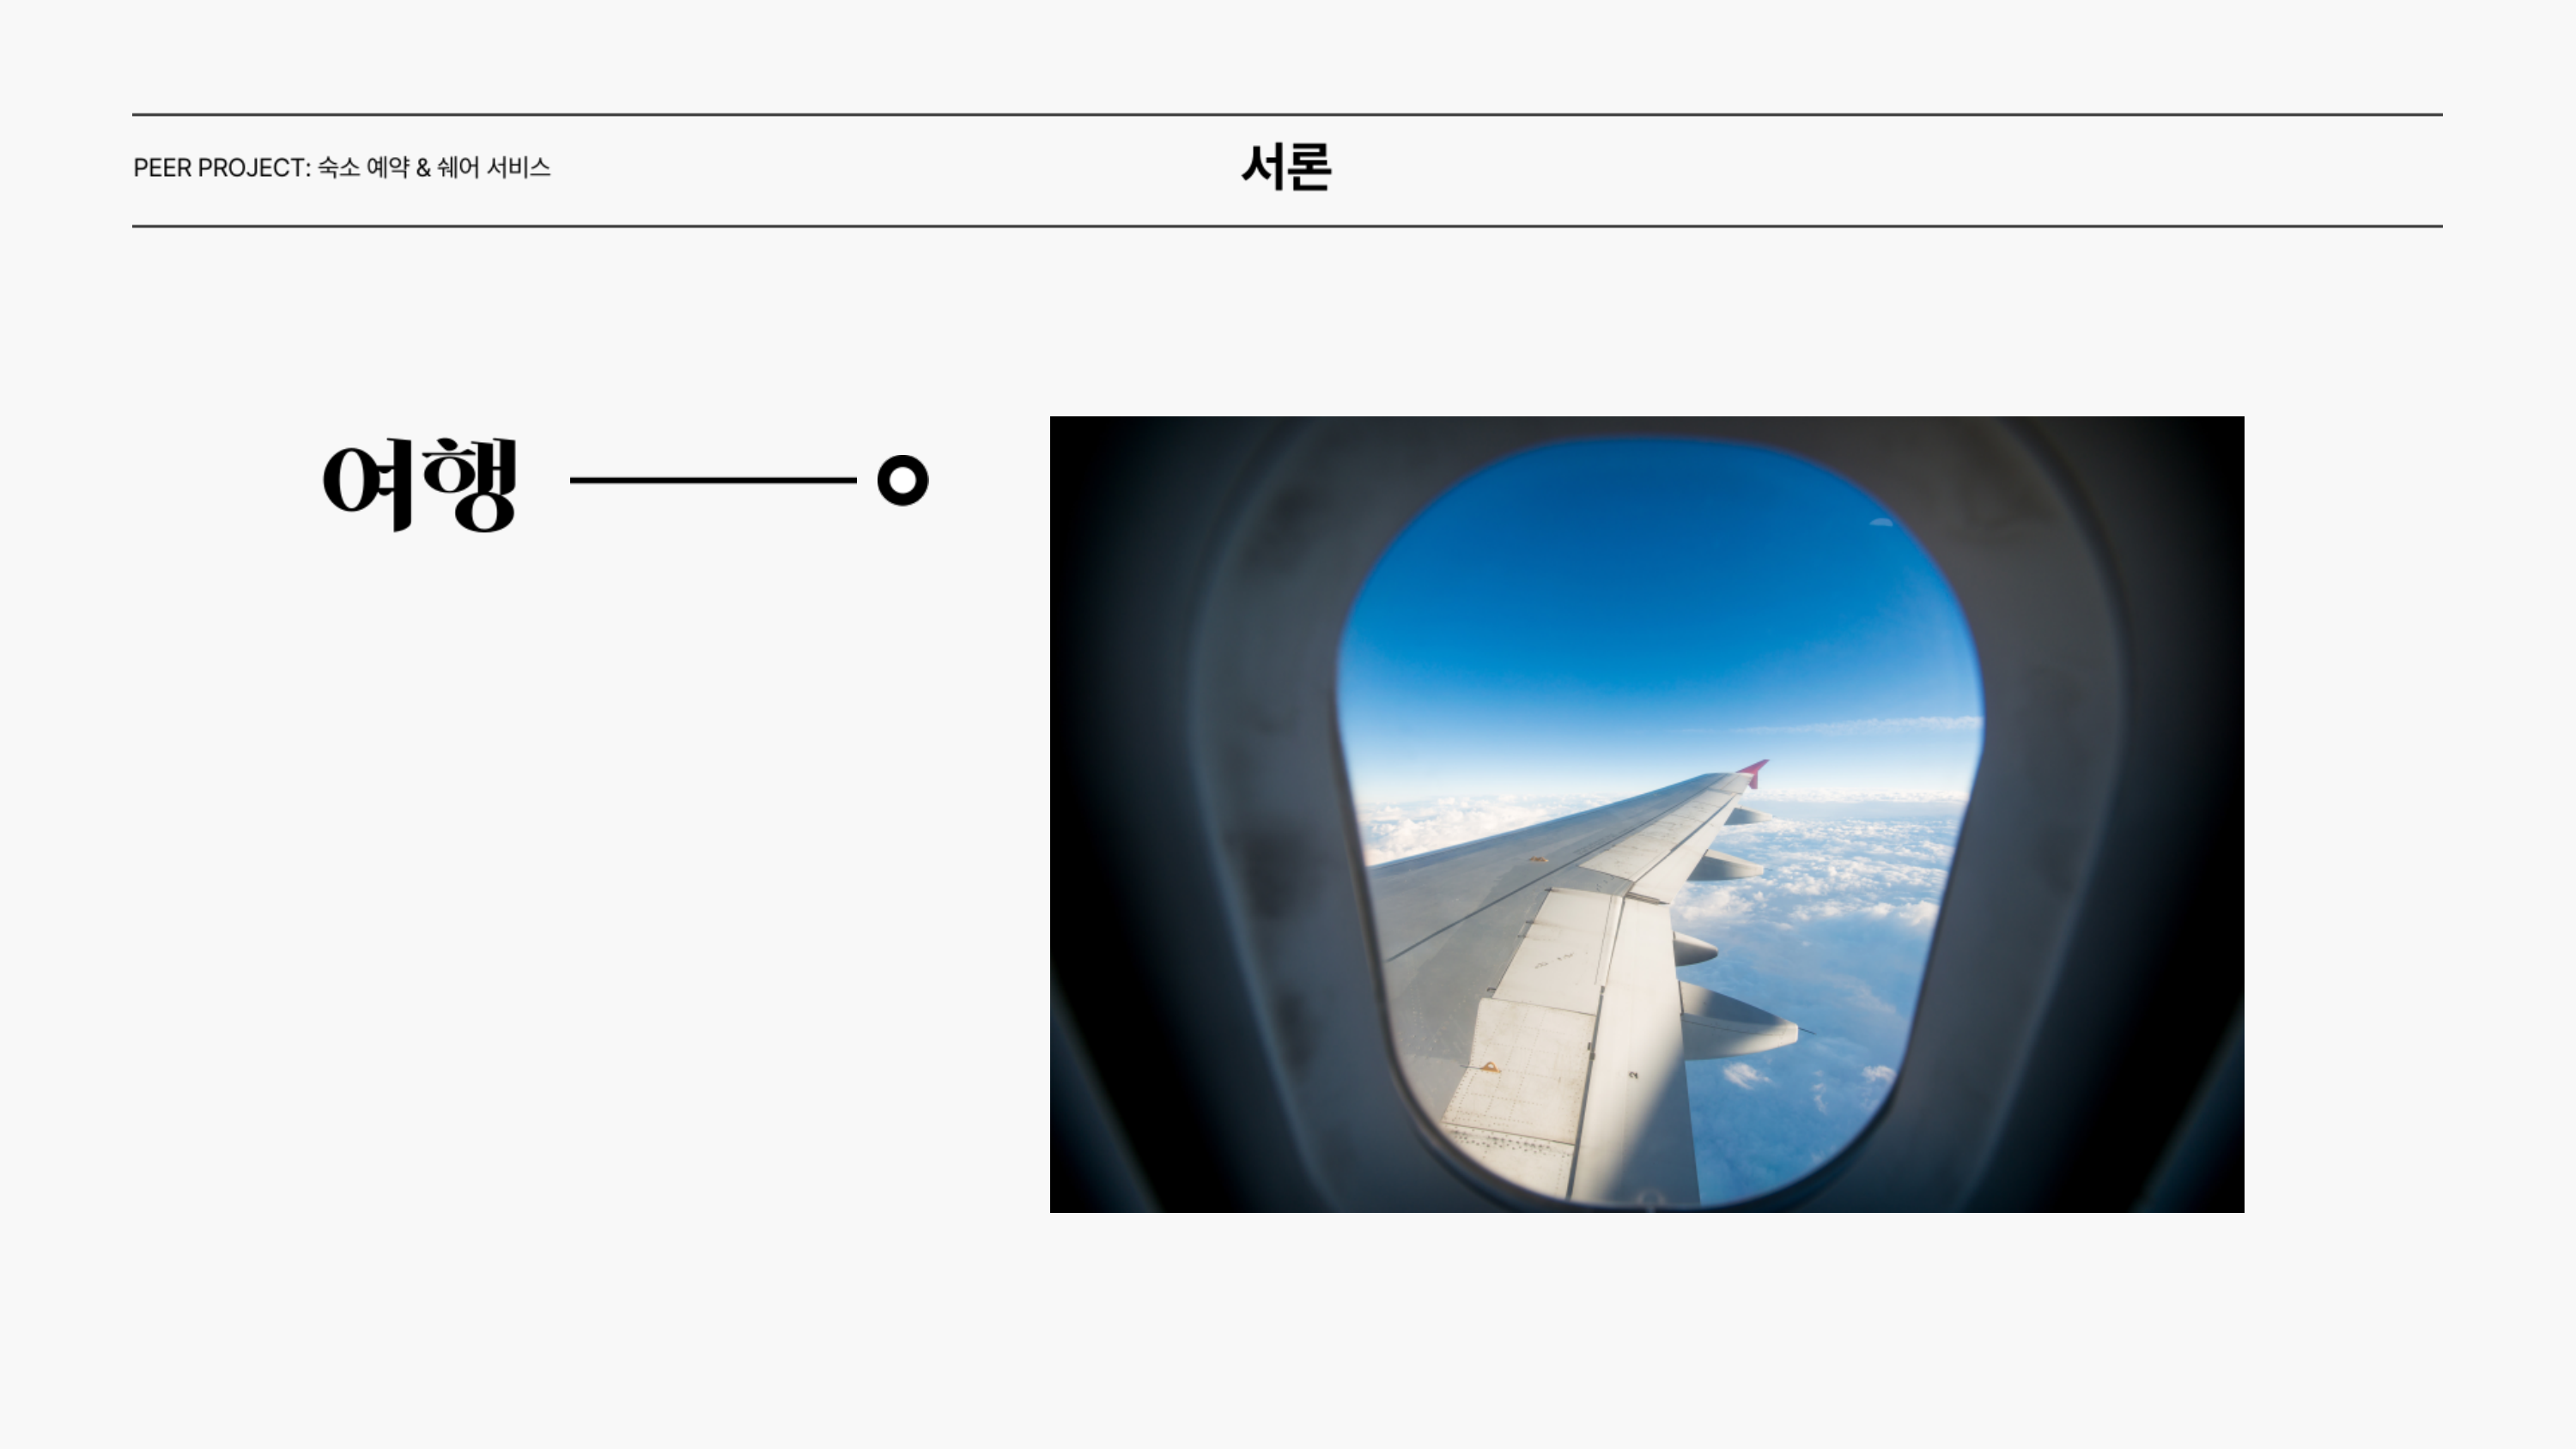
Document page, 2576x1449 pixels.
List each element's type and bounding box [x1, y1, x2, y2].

picture [130, 147, 563, 198]
text_box [132, 111, 2444, 120]
text_box [132, 222, 2444, 232]
text_box [260, 403, 929, 558]
text_box [1049, 416, 2245, 1214]
picture [920, 122, 1358, 215]
picture [244, 386, 567, 584]
